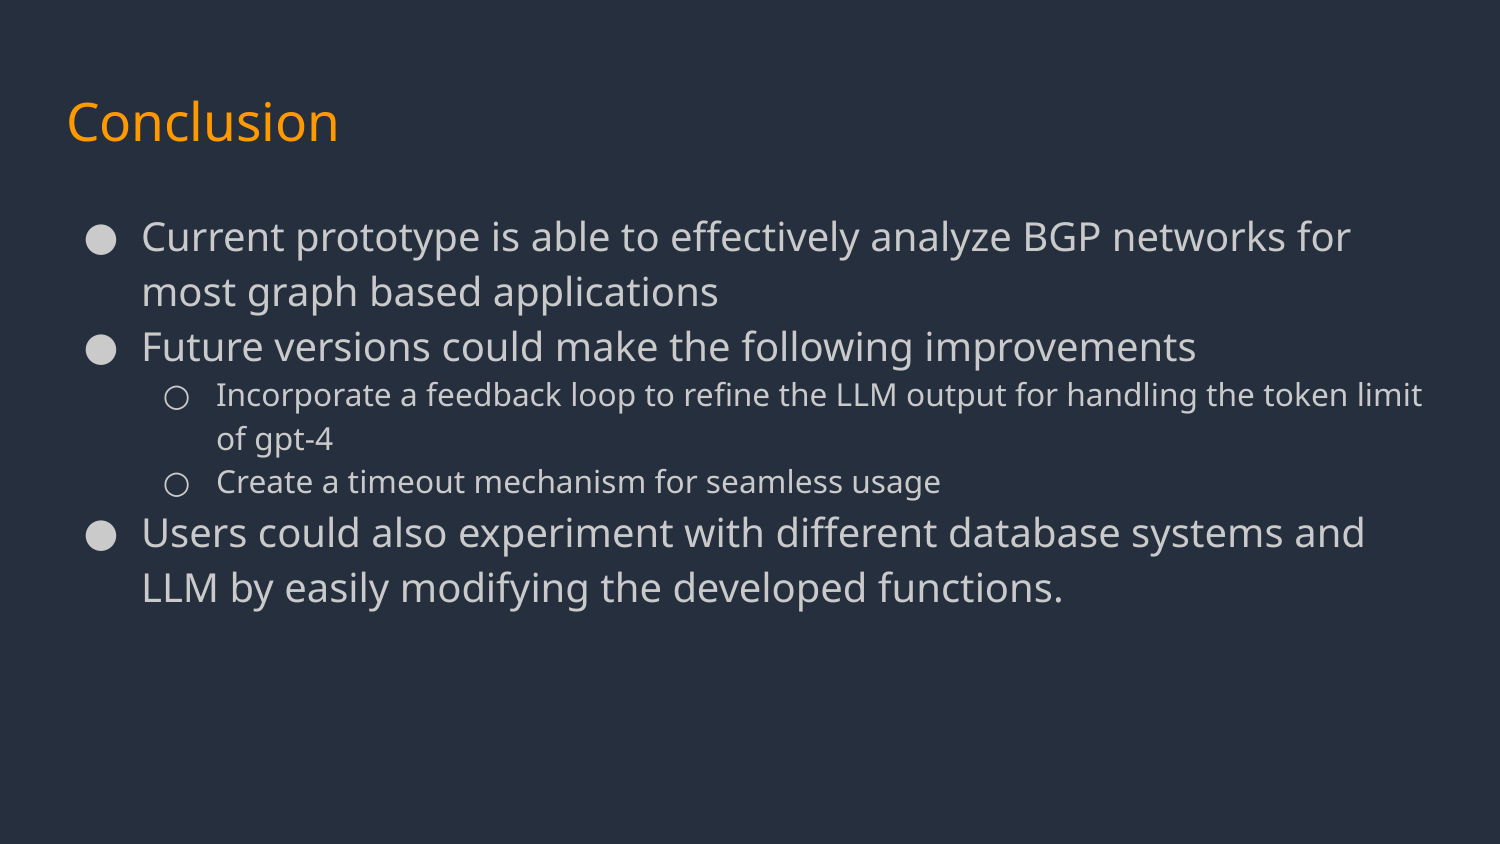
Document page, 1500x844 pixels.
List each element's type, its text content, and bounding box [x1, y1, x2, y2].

title Conclusion [51, 72, 1449, 167]
list Current prototype is able to effectively analyze BGP networks for most graph based applications Future versions could make the following improvements Incorporate a feedback loop to refine the LLM output for handling the token limit of gpt-4 Create a timeout mechanism for seamless usage Users could also experiment with different database systems and LLM by easily modifying the developed functions. [51, 189, 1449, 750]
